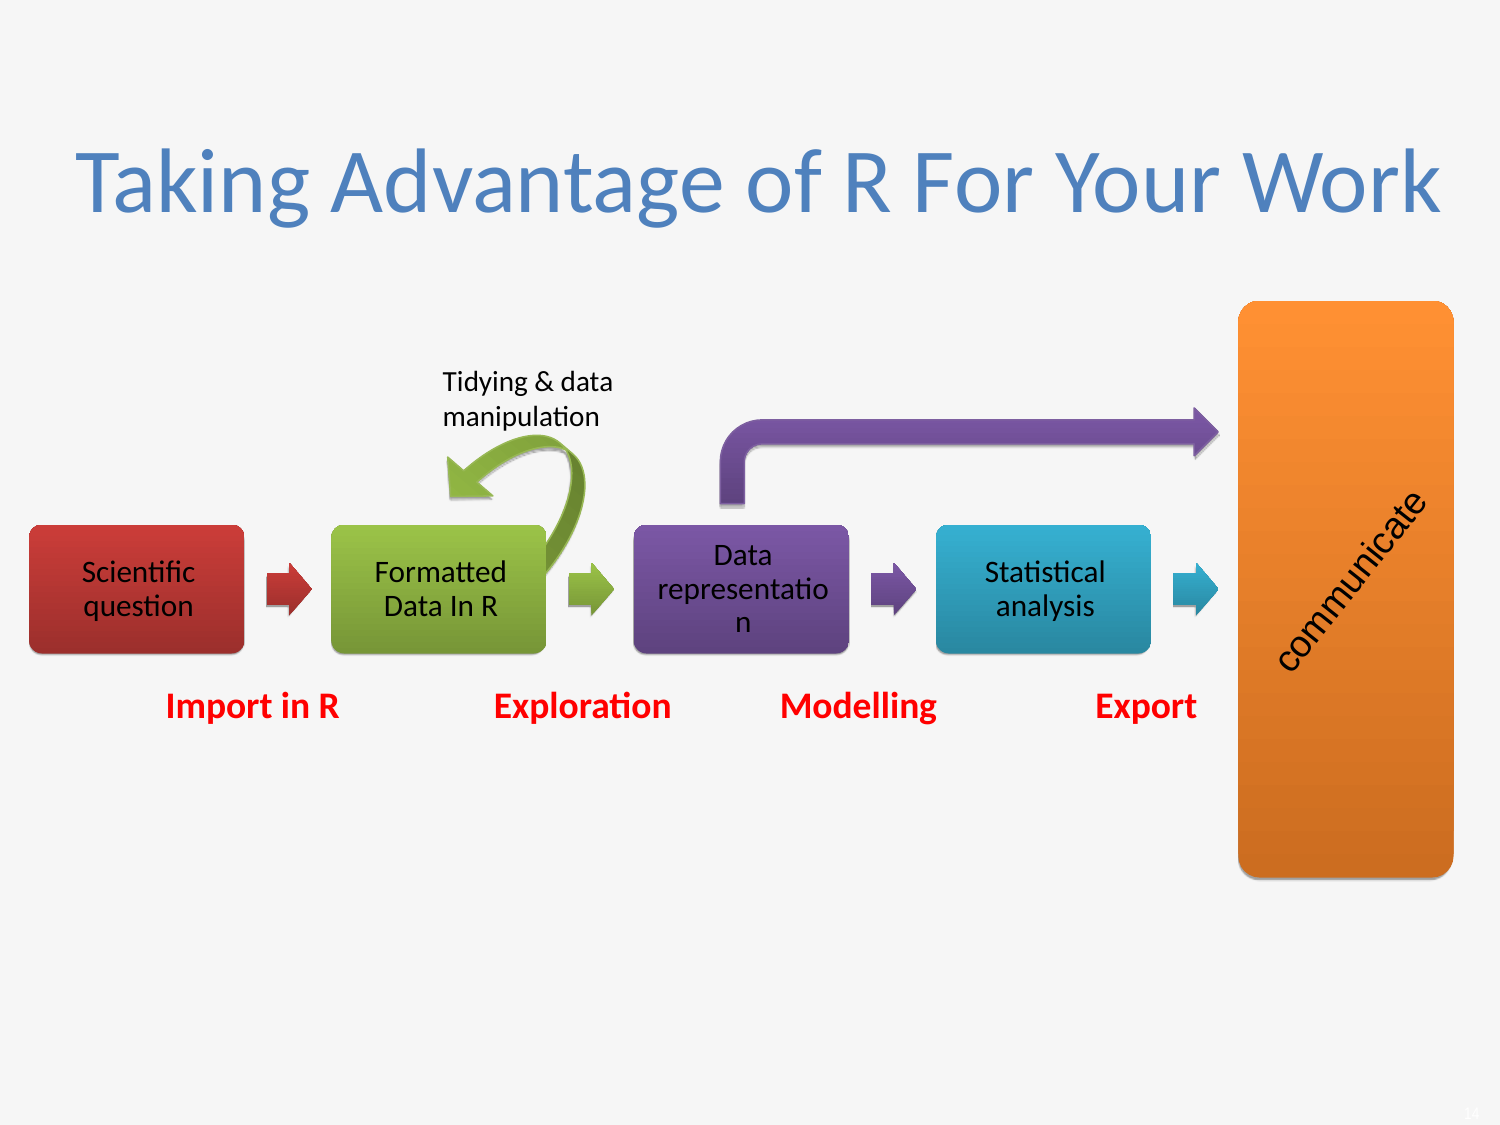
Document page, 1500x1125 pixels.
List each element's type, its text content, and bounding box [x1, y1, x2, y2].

text_box Taking Advantage of R For Your Work [51, 34, 1455, 233]
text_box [28, 300, 1454, 878]
